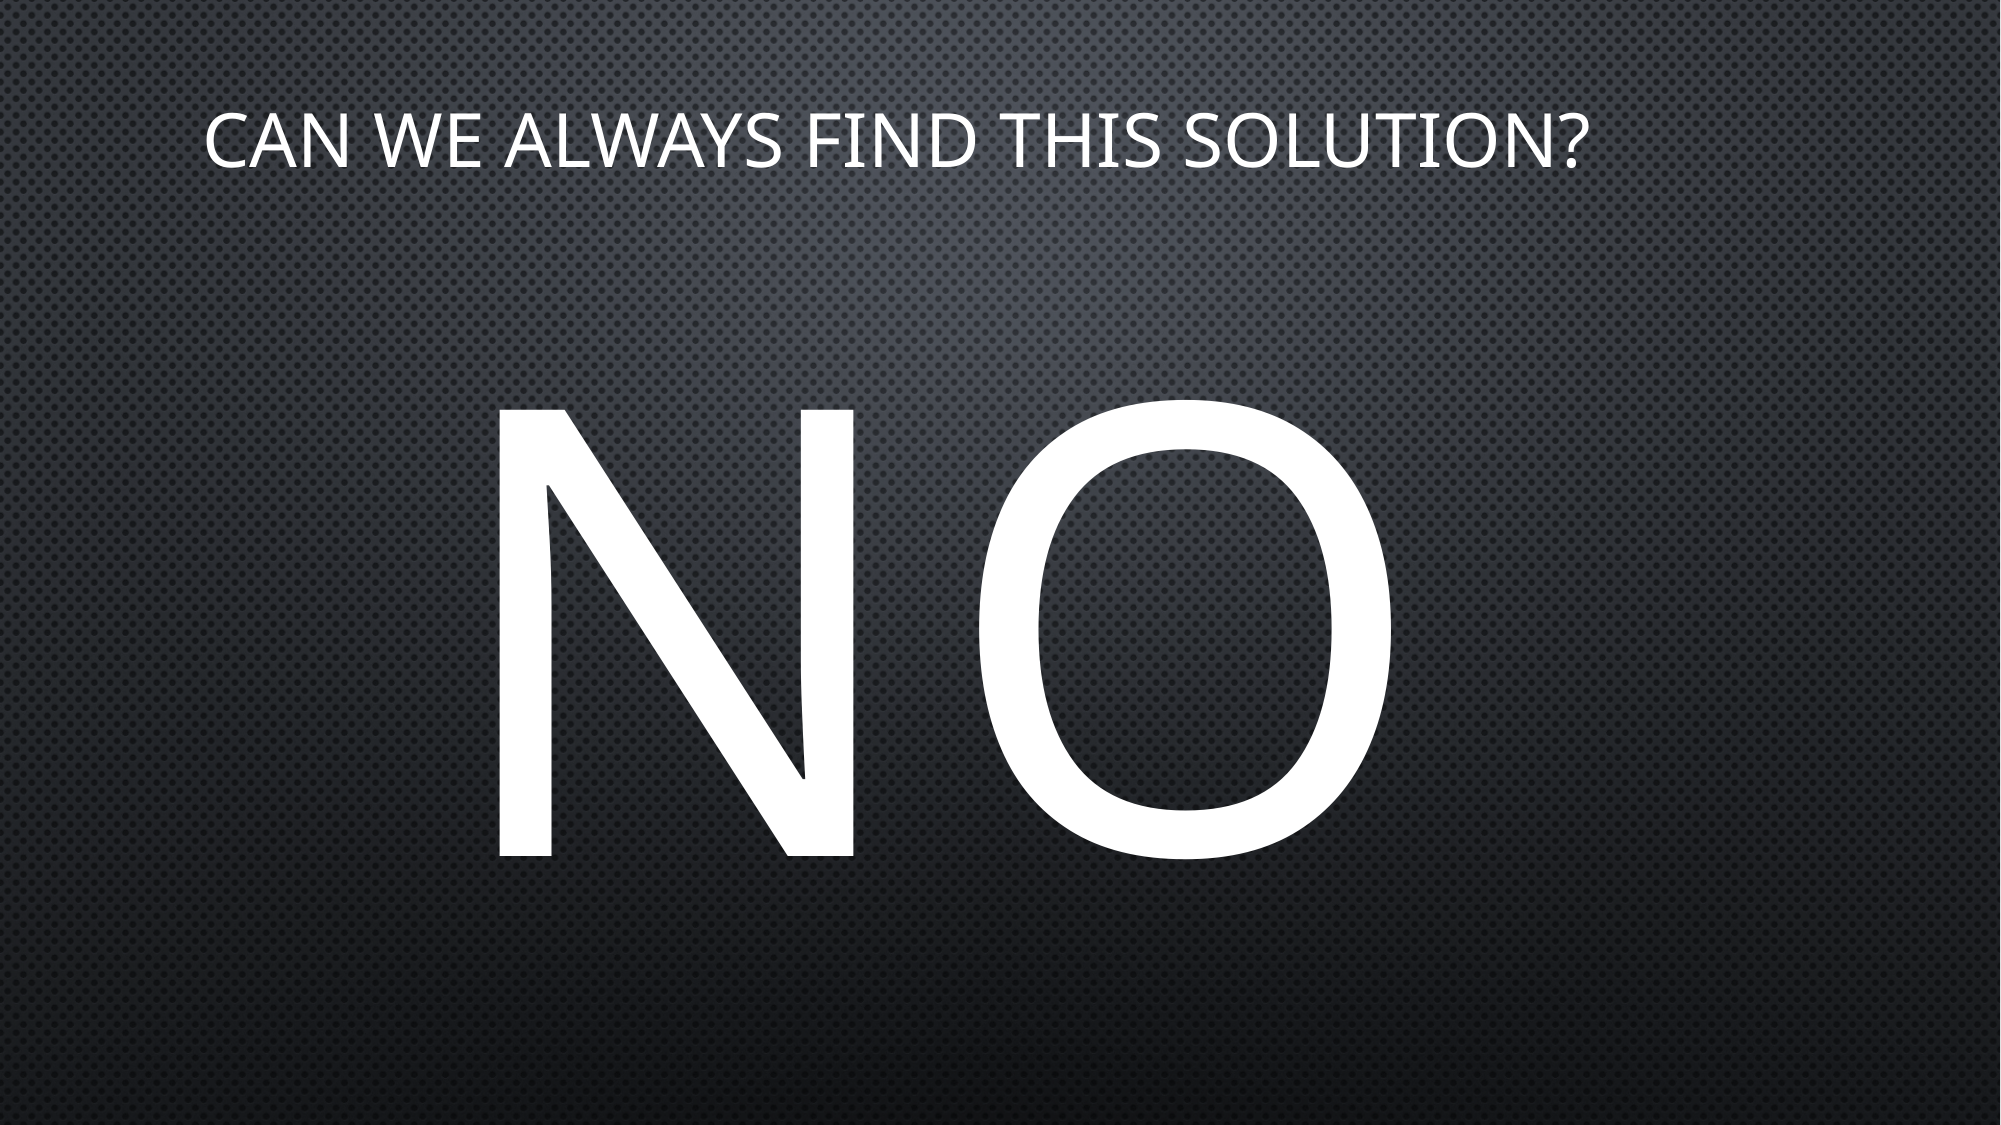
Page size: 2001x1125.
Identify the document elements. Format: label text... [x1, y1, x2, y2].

text_box N [424, 223, 922, 989]
text_box O [927, 221, 1425, 987]
title Can we always find this solution? [187, 99, 1813, 175]
